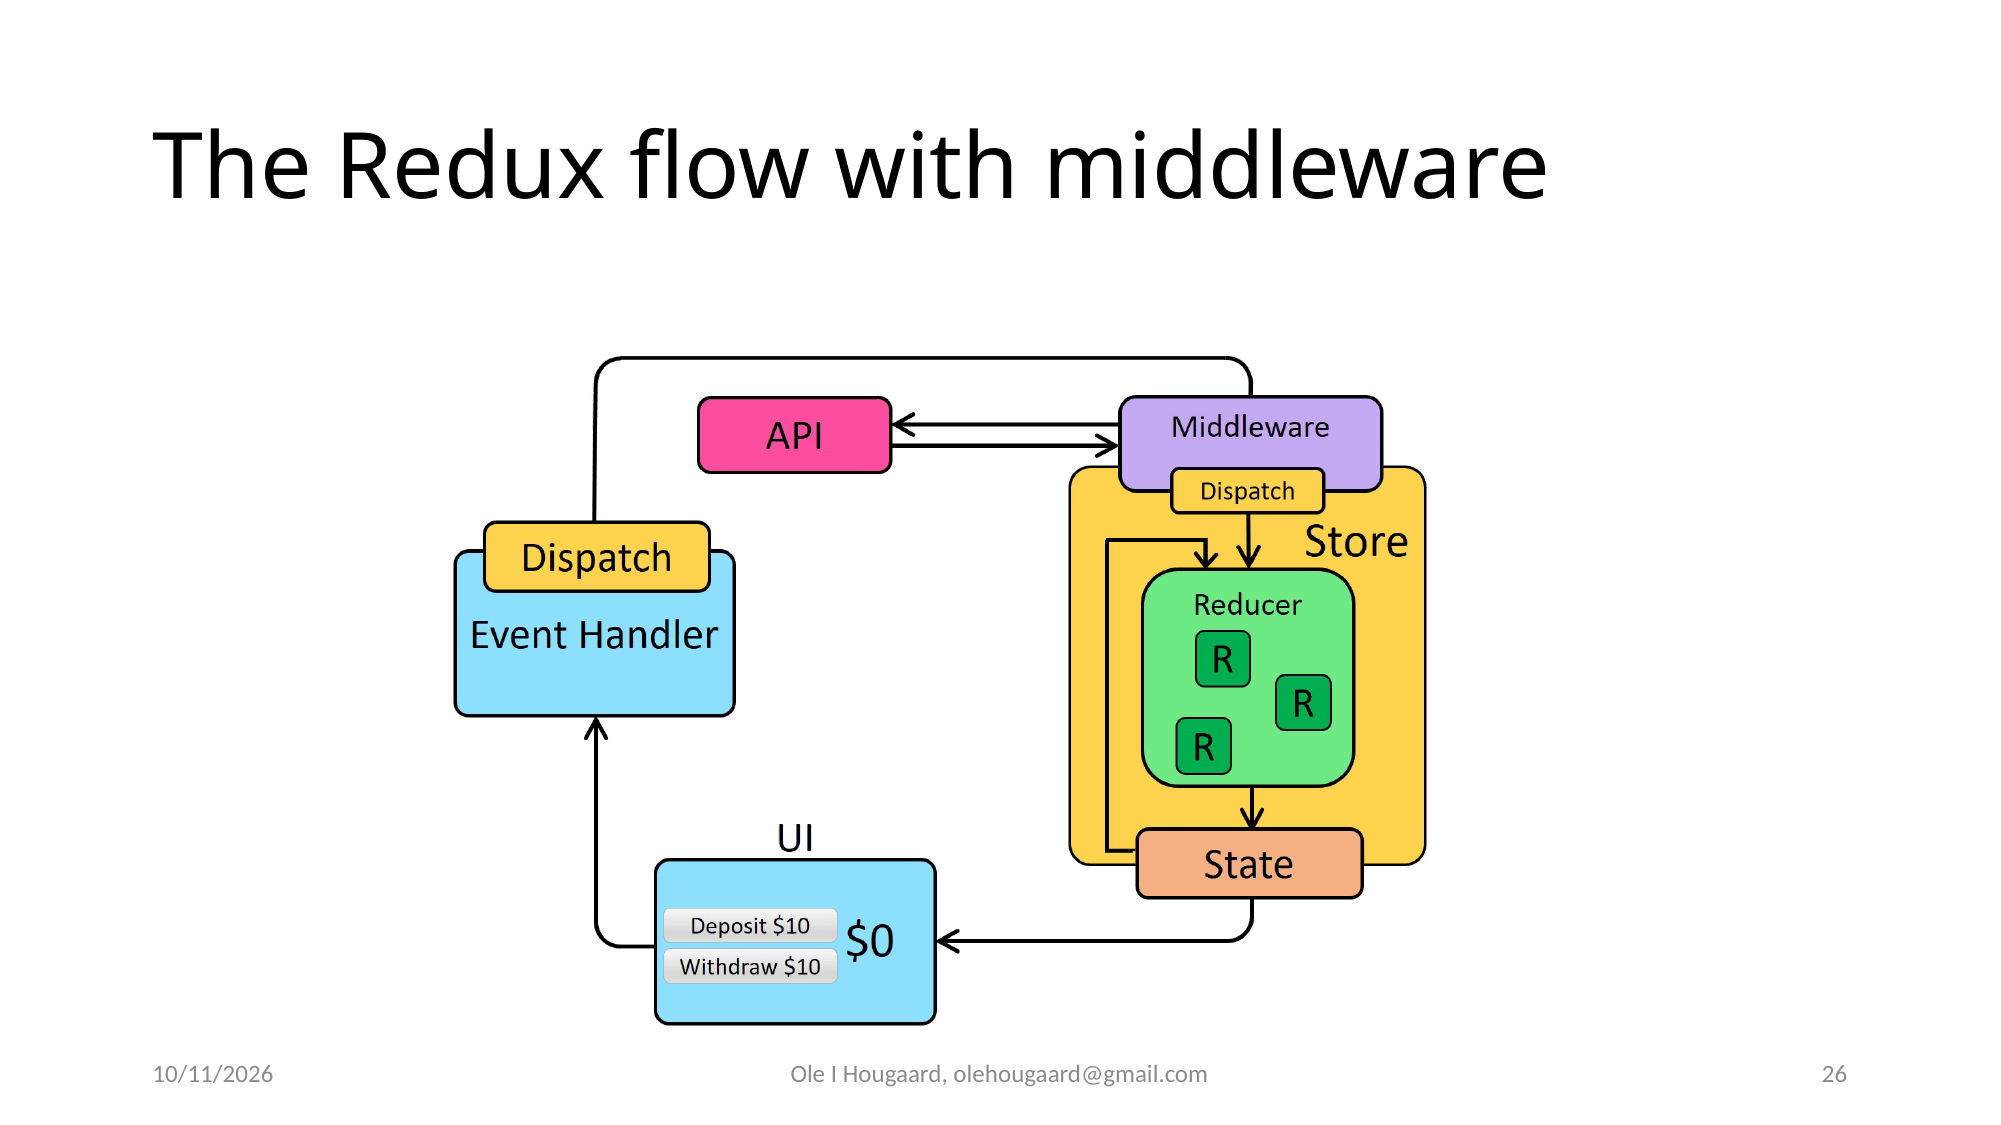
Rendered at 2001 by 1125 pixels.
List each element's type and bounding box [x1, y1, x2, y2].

slide_number [1412, 1042, 1863, 1103]
slide_number [137, 1042, 588, 1103]
picture [449, 292, 1431, 1028]
footer [662, 1042, 1338, 1103]
title [137, 59, 1863, 278]
